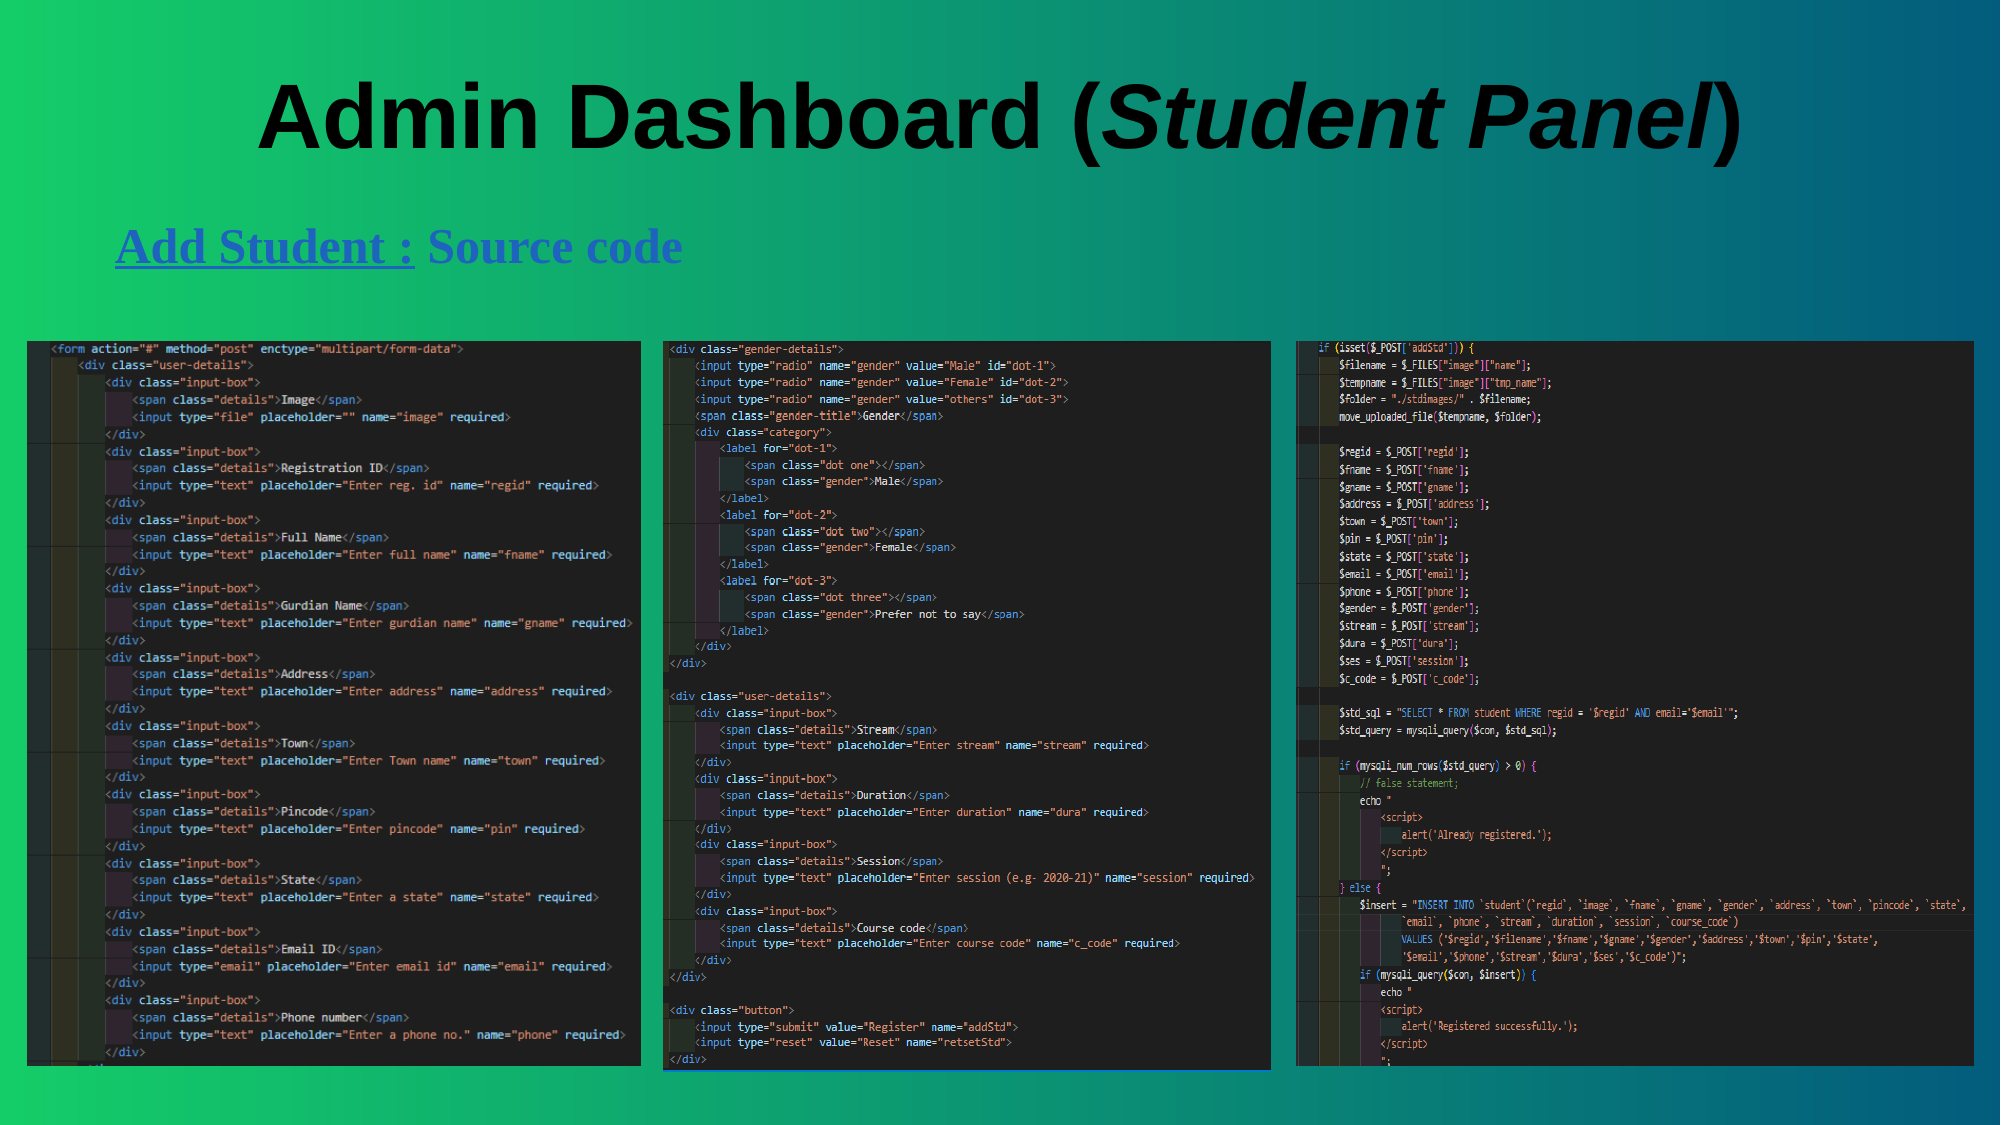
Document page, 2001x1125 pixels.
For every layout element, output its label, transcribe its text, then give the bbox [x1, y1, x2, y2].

picture [663, 341, 1271, 1072]
picture [1296, 178, 1973, 1125]
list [27, 341, 641, 1066]
title Admin Dashboard (Student Panel) [99, 44, 1901, 178]
list Add Student : Source code [99, 205, 824, 314]
